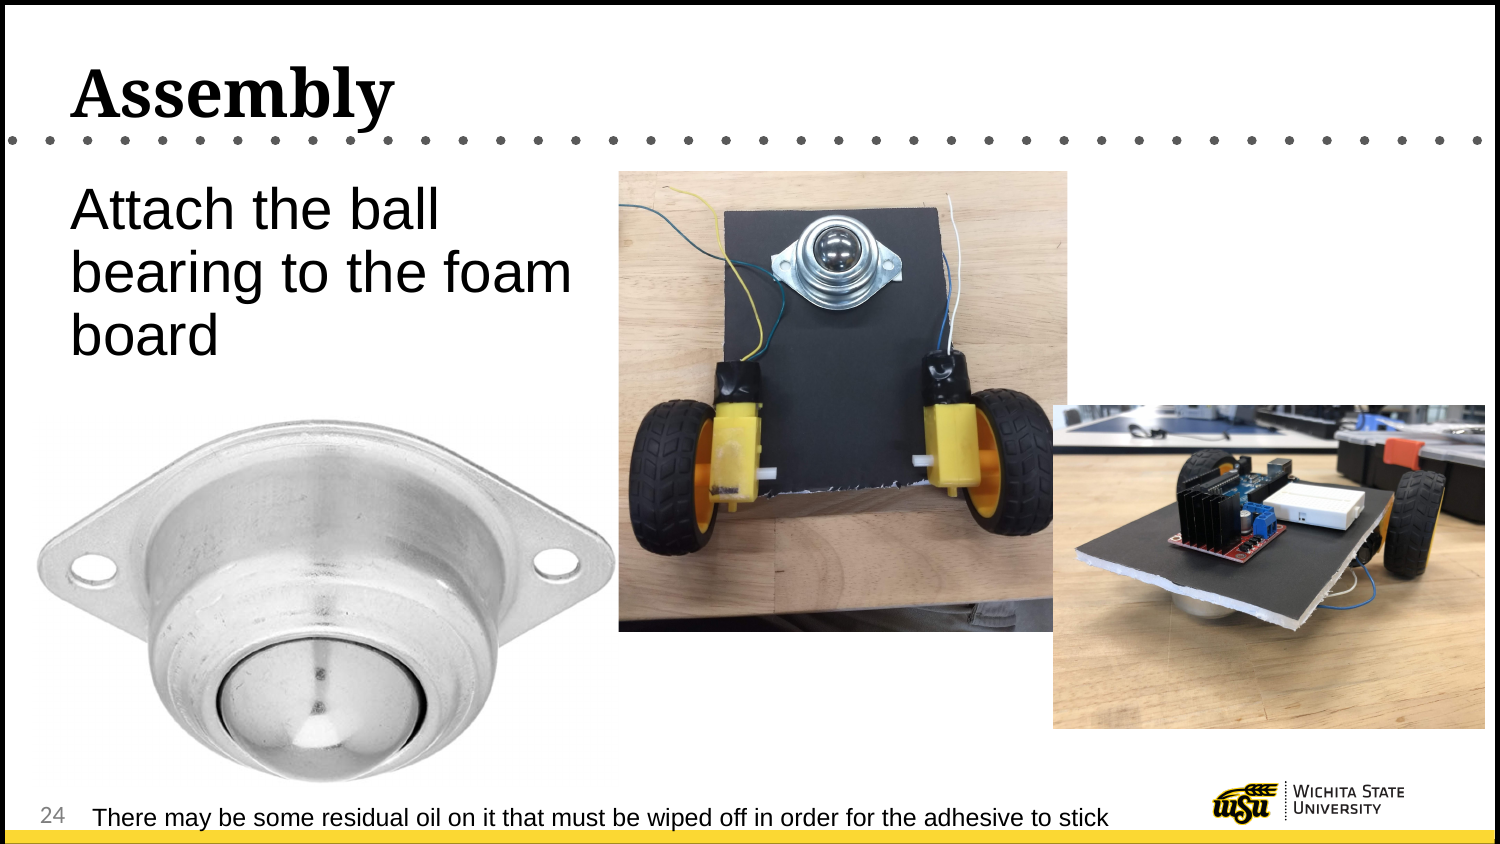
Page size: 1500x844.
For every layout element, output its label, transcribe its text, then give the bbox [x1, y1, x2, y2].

title Assembly [55, 33, 1450, 138]
text_box There may be some residual oil on it that must be wiped off in order for the adhesive to stick [77, 786, 134, 844]
picture [33, 171, 1485, 844]
picture [1212, 781, 1404, 825]
text_box There may be some residual oil on it that must be wiped off in order for the adhesive to stick [516, 786, 1319, 844]
list Attach the ball bearing to the foam board [55, 171, 596, 415]
